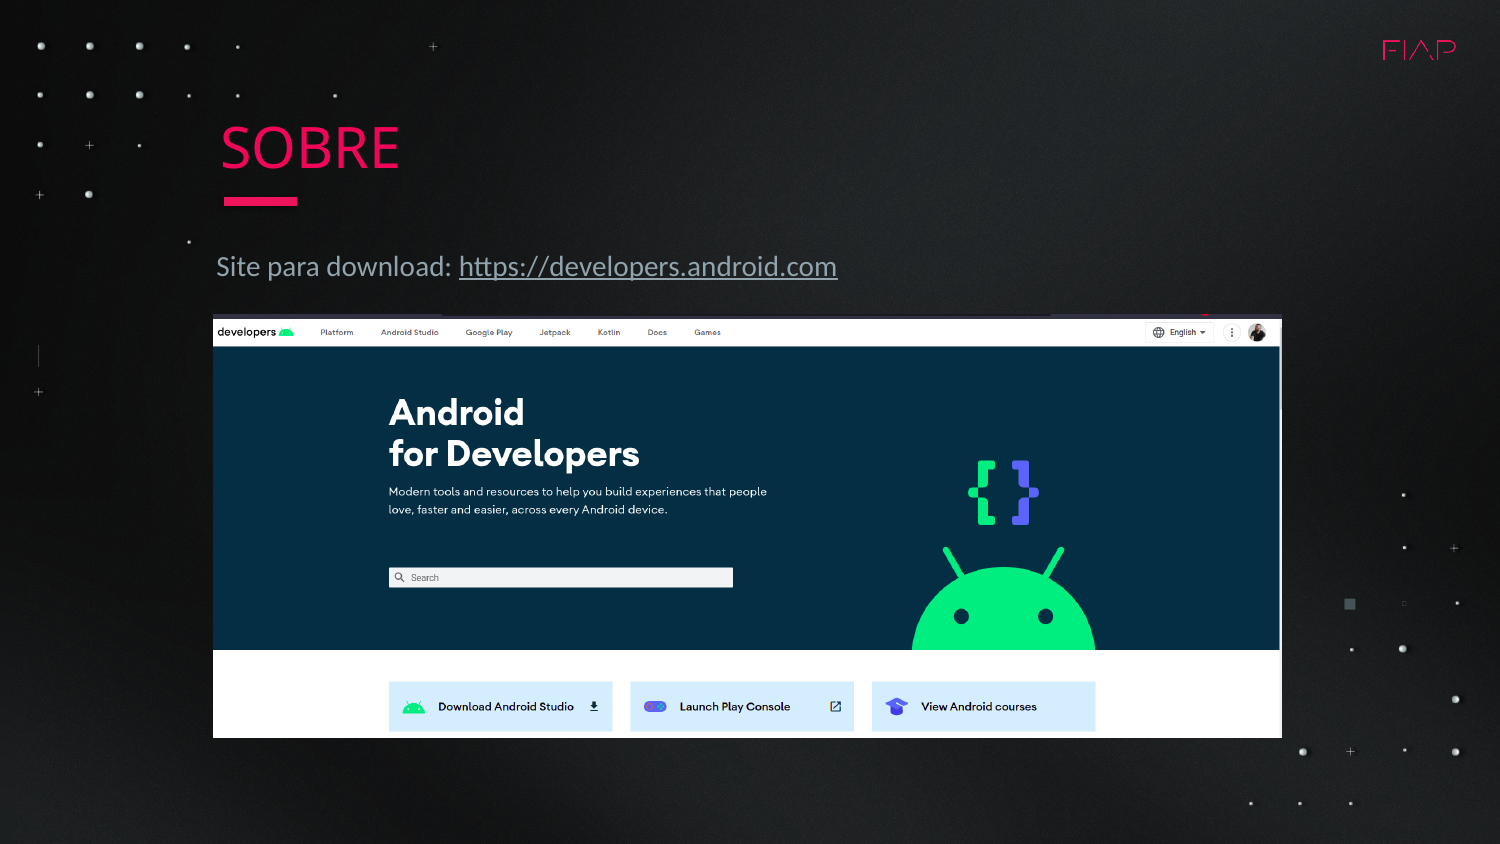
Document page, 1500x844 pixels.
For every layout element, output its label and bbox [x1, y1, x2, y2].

picture [0, 0, 1500, 844]
text_box [34, 38, 1468, 809]
